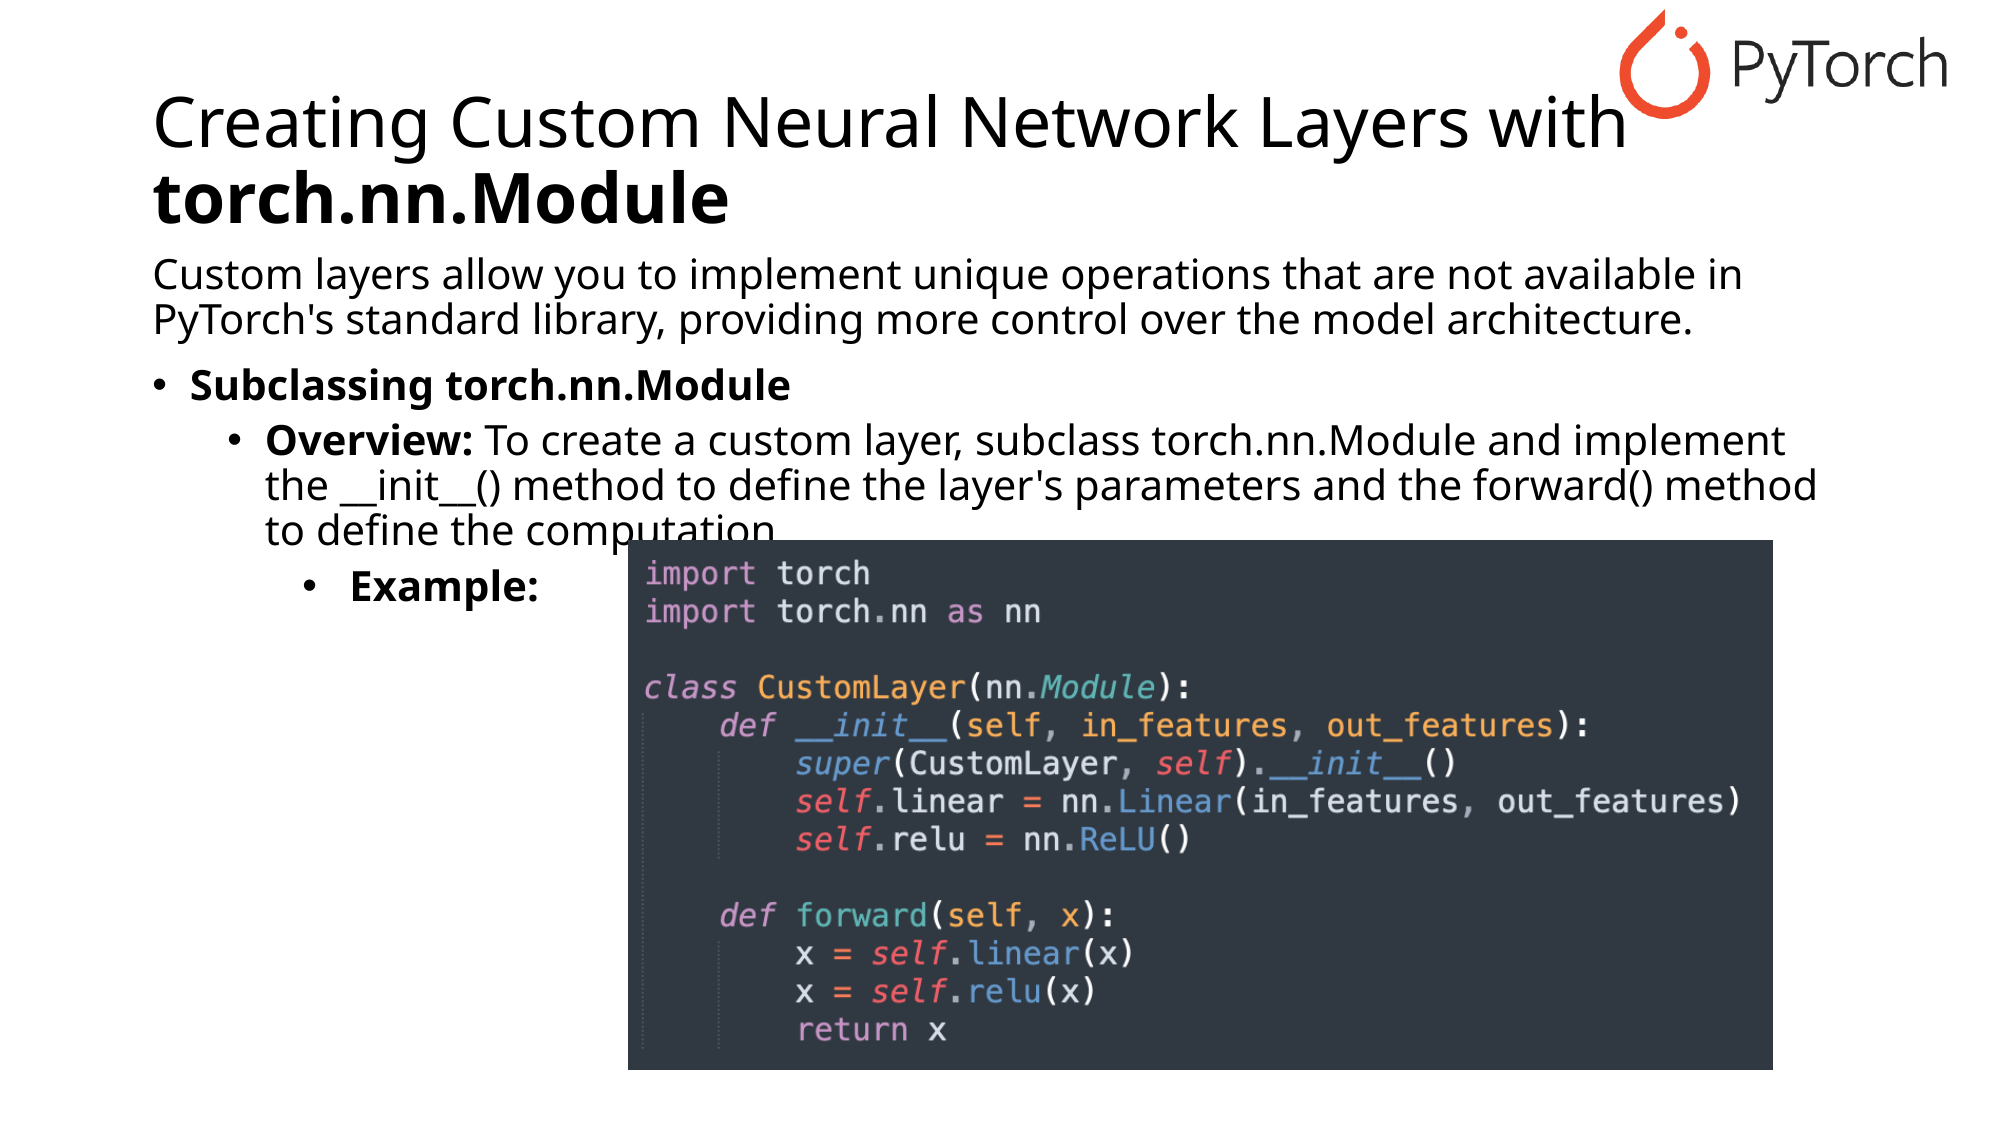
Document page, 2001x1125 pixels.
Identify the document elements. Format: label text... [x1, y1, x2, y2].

picture [628, 540, 1773, 1070]
picture [1596, 0, 1970, 157]
title Creating Custom Neural Network Layers with torch.nn.Module [137, 79, 1863, 245]
list Custom layers allow you to implement unique operations that are not available in PyTorch's standard library, providing more control over the model architecture. Subclassing torch.nn.Module Overview: To create a custom layer, subclass torch.nn.Module and implement the __init__() method to define the layer's parameters and the forward() method to define the computation. Example: [137, 245, 1863, 1036]
